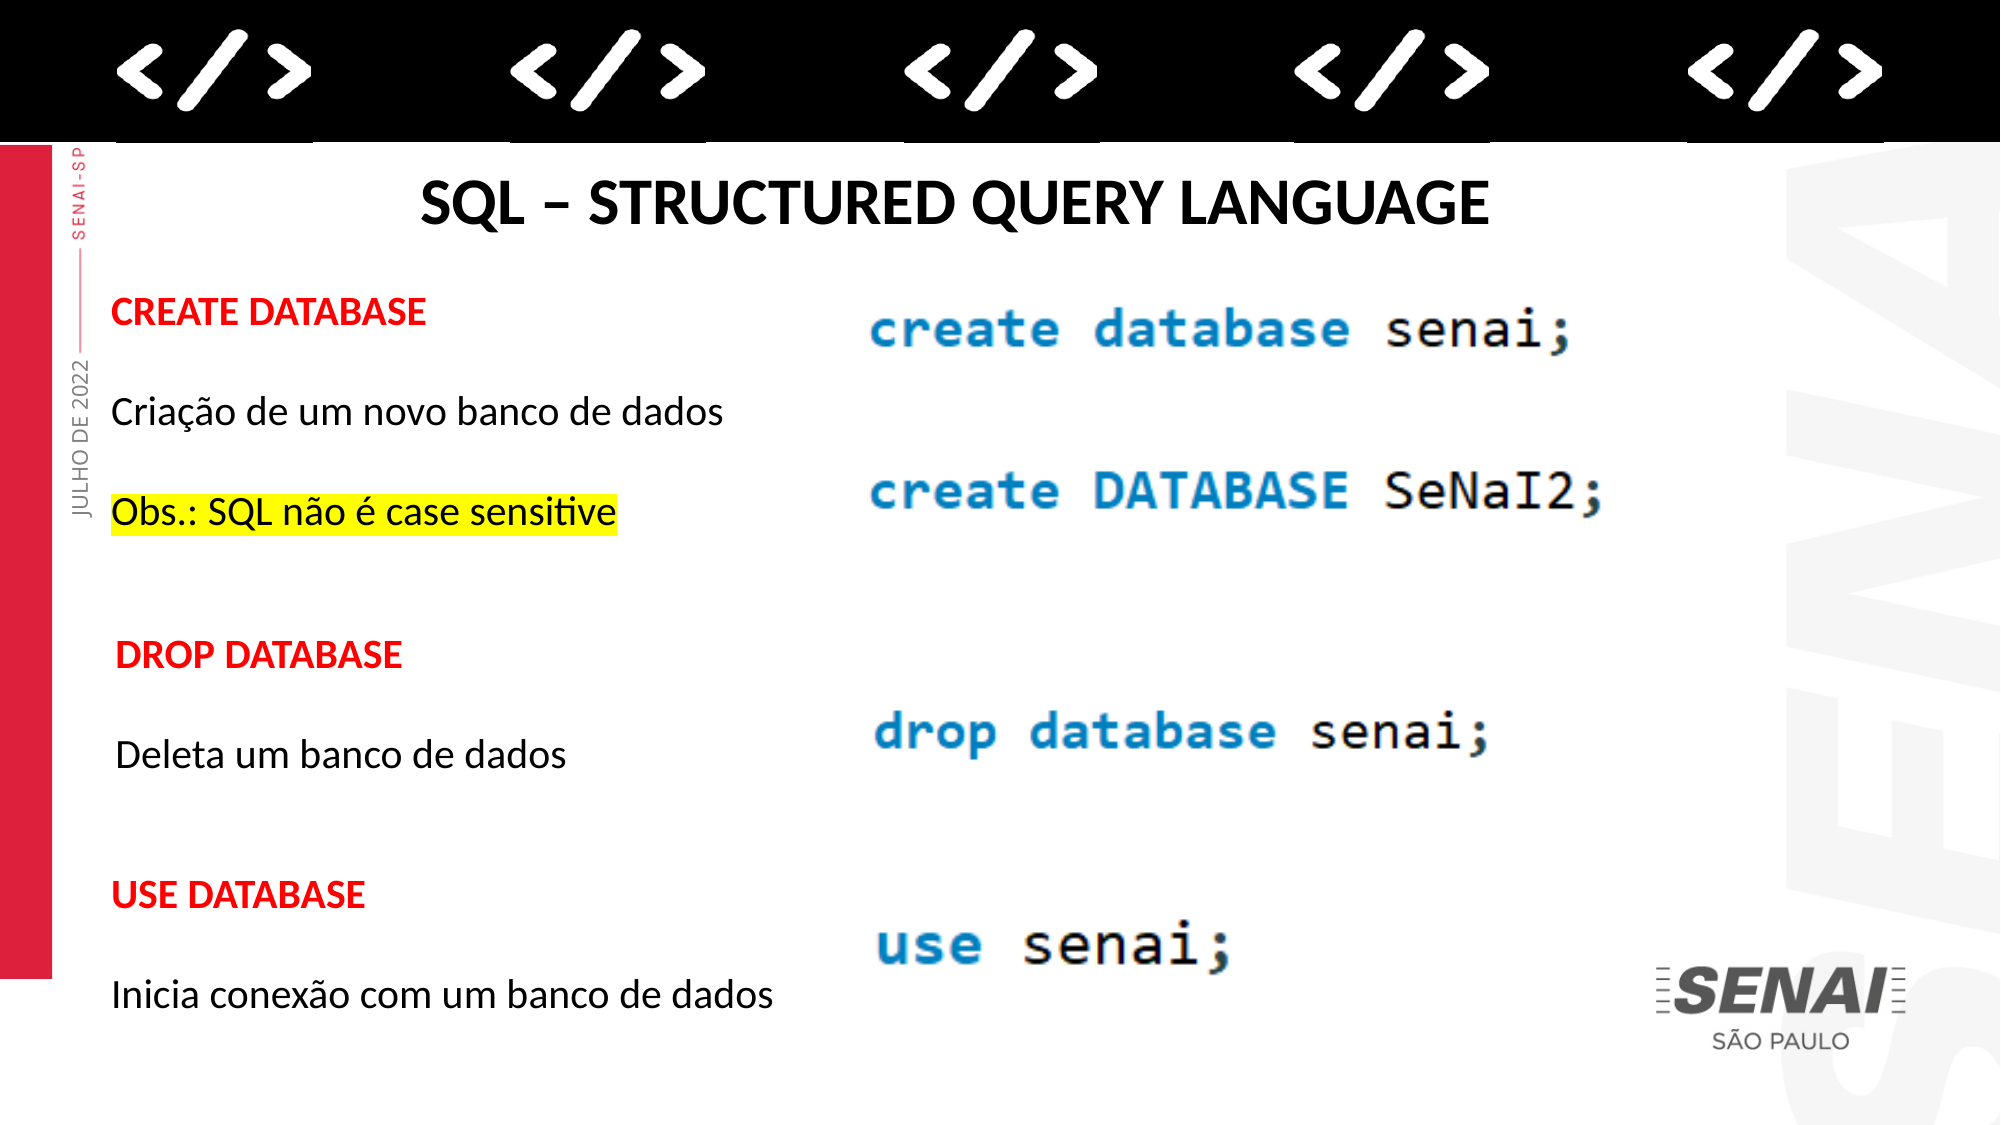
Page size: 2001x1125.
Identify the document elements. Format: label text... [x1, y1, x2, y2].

text_box USE DATABASE Inicia conexão com um banco de dados [96, 858, 1514, 1124]
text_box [0, 0, 2000, 143]
text_box [98, 143, 1915, 1105]
picture [858, 689, 1540, 790]
text_box DROP DATABASE Deleta um banco de dados [100, 619, 1519, 885]
text_box SQL – STRUCTURED QUERY LANGUAGE [111, 150, 1800, 246]
text_box CREATE DATABASE Criação de um novo banco de dados Obs.: SQL não é case sensitive [96, 276, 1669, 542]
list JULHO DE 2022 [61, 345, 98, 570]
picture [854, 905, 1247, 991]
picture [840, 301, 1695, 574]
picture [0, 0, 2001, 1125]
